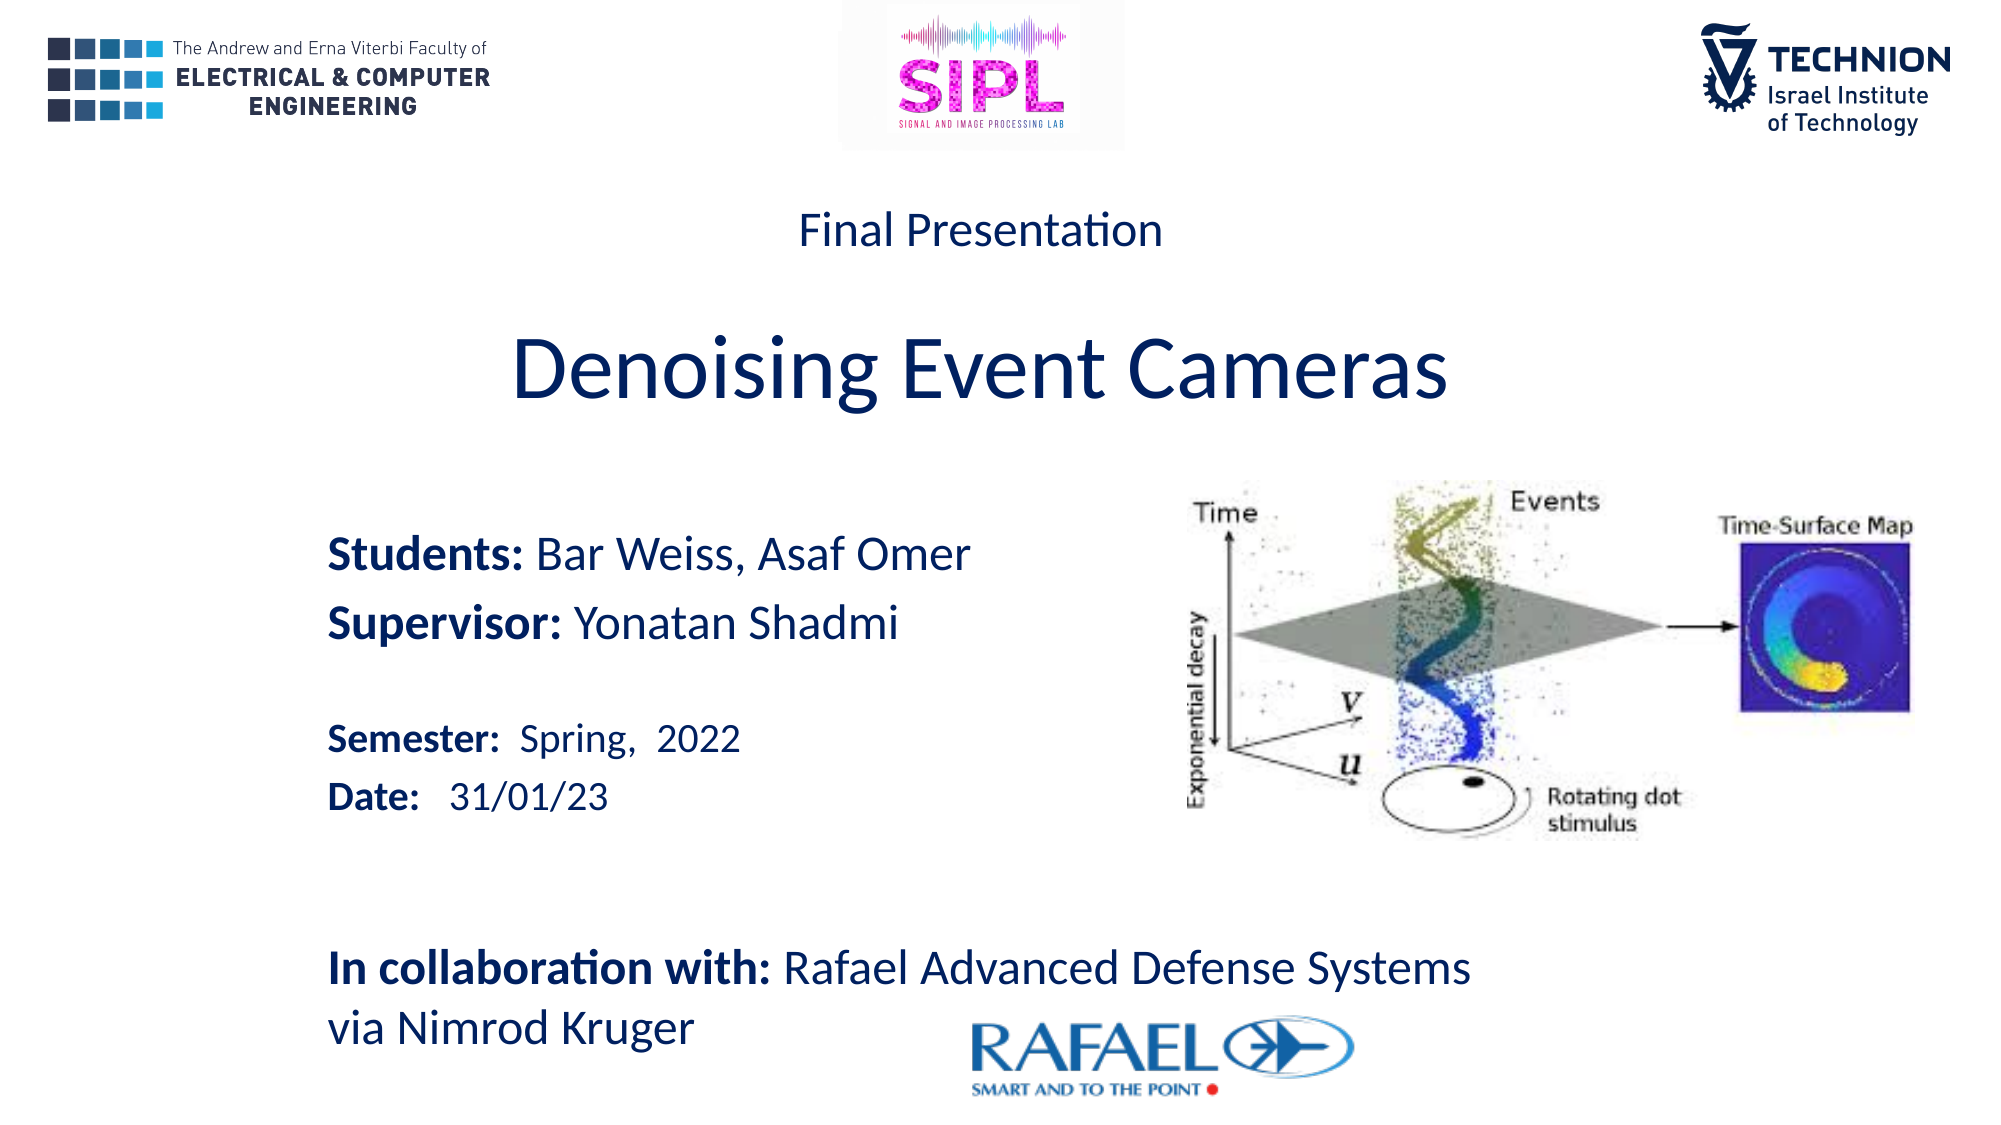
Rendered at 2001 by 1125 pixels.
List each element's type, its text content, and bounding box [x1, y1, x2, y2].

picture [1187, 480, 1915, 841]
subtitle Students: Bar Weiss, Asaf Omer Supervisor: Yonatan Shadmi Semester: Spring, 2022 Date: 31/01/23 In collaboration with: Rafael Advanced Defense Systems via Nimrod Kruger [312, 512, 1524, 1088]
picture [838, 0, 1125, 112]
picture [44, 35, 496, 124]
picture [1701, 23, 1950, 136]
title Final Presentation Denoising Event Cameras [362, 112, 1600, 501]
picture [967, 1014, 1359, 1098]
